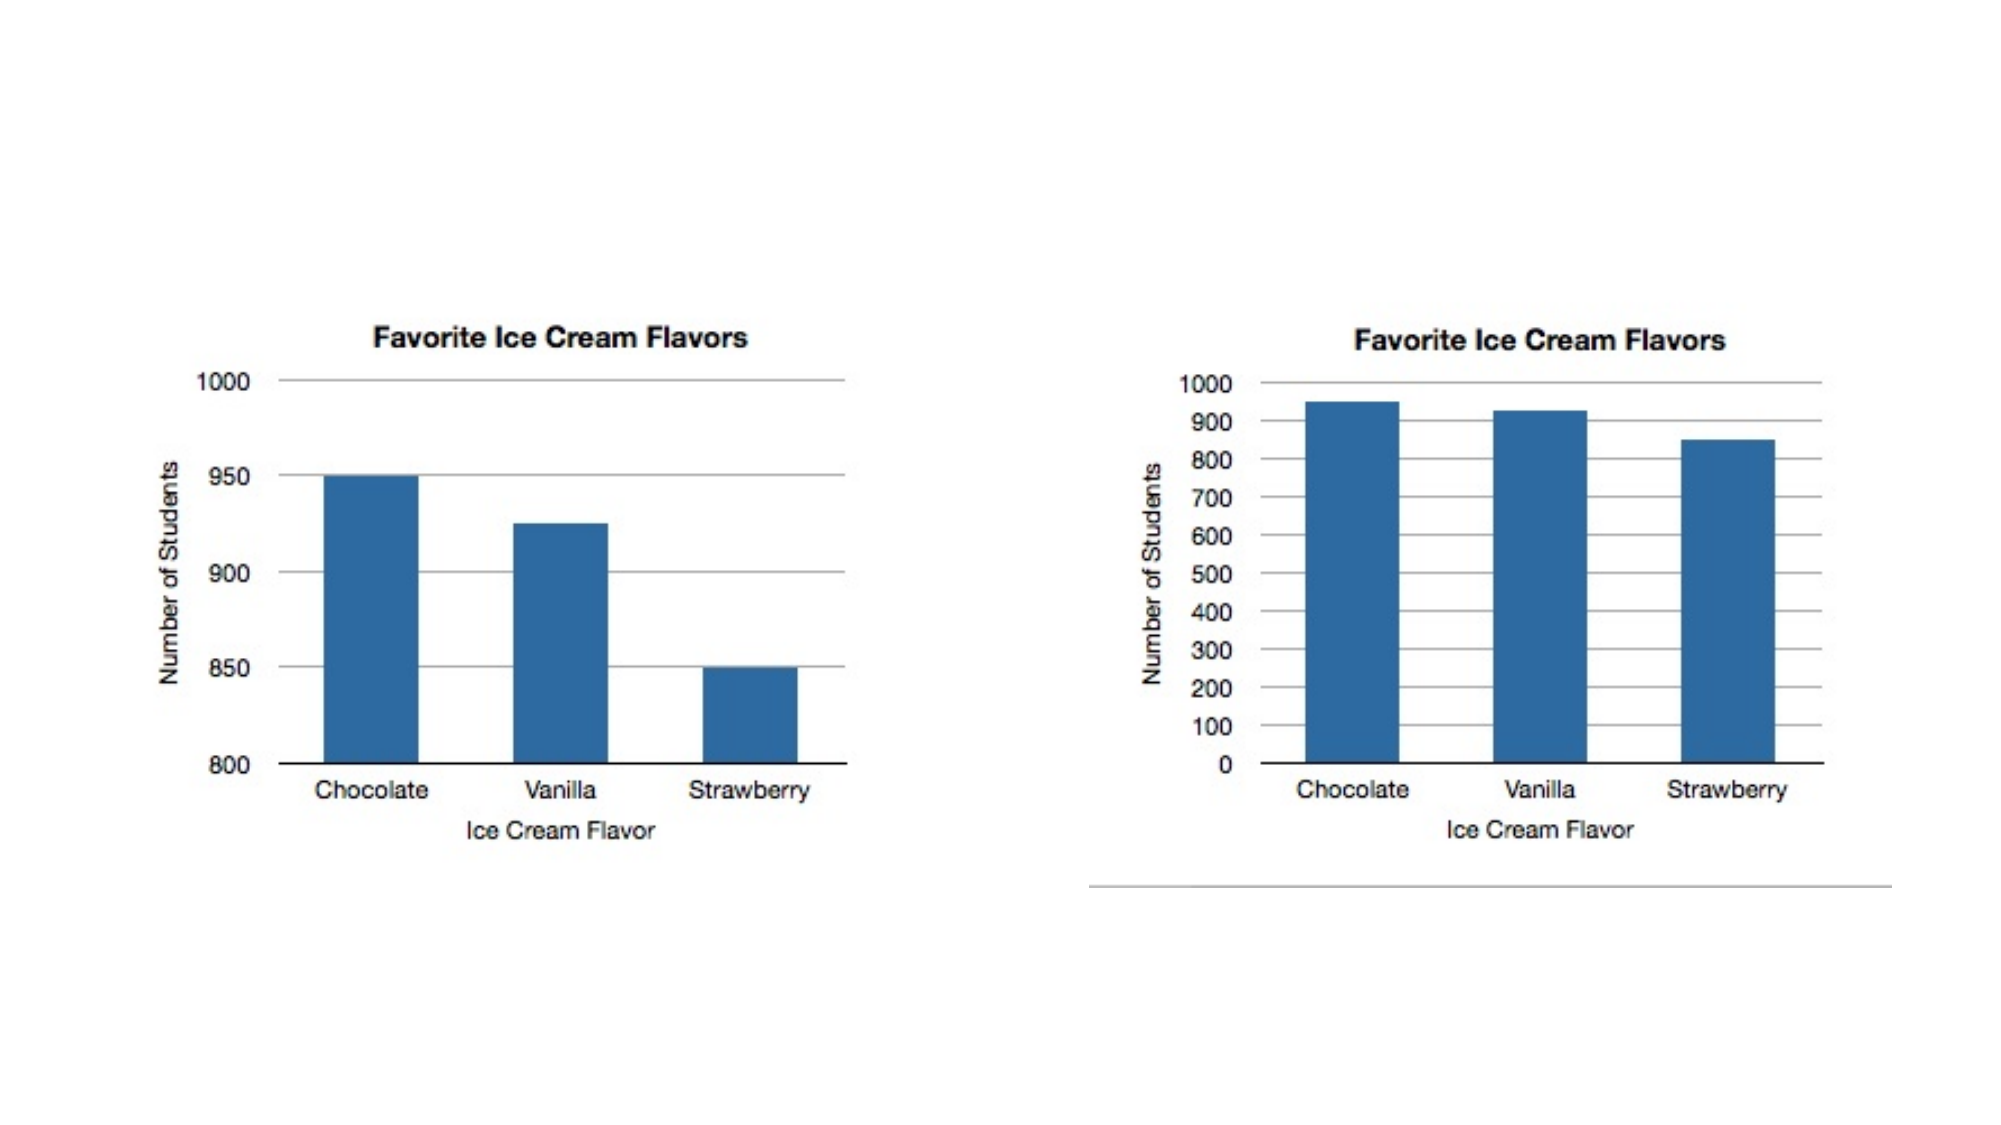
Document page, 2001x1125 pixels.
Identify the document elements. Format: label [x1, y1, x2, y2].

picture [1089, 297, 1892, 888]
picture [110, 303, 884, 888]
